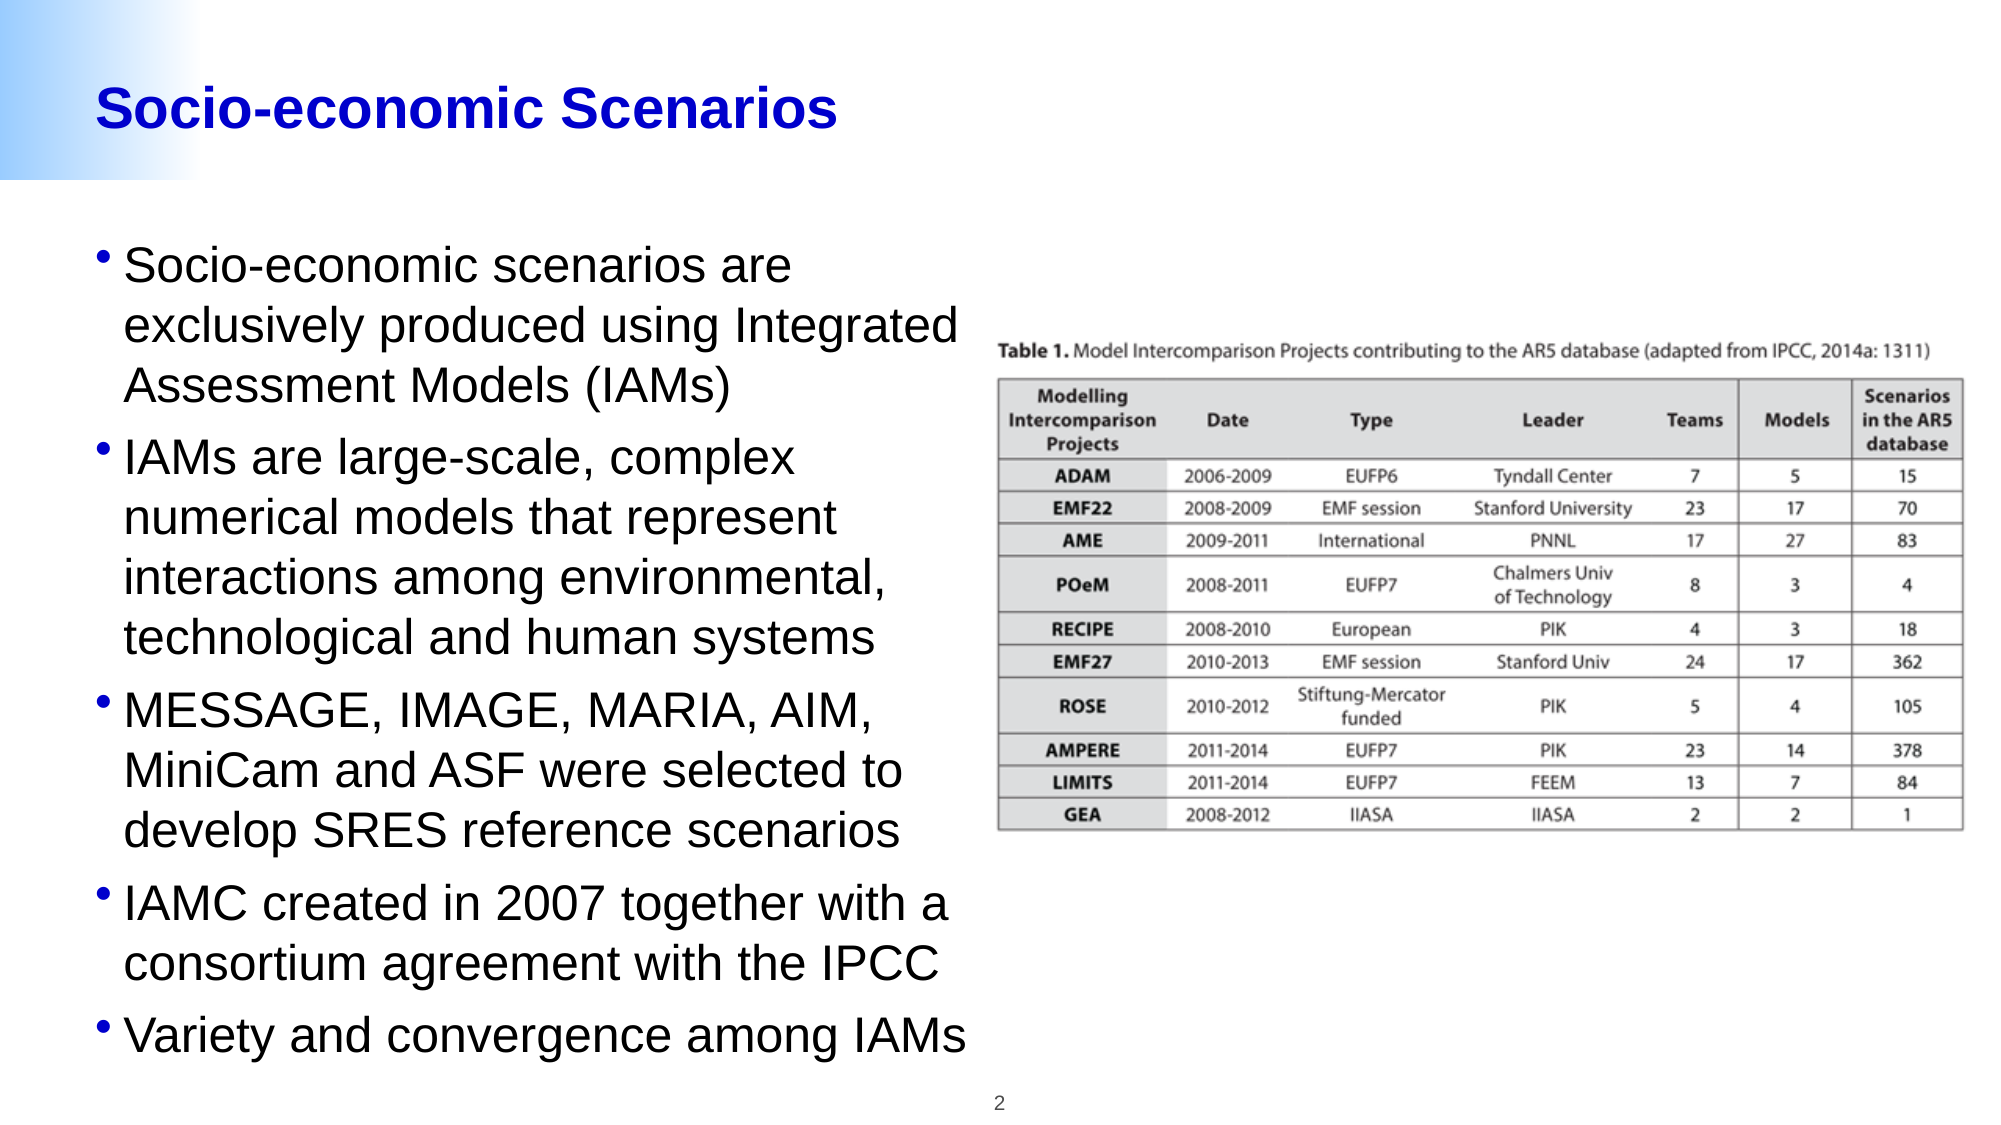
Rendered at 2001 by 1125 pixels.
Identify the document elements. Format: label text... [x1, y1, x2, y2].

list Socio-economic scenarios are exclusively produced using Integrated Assessment Models (IAMs) IAMs are large-scale, complex numerical models that represent interactions among environmental, technological and human systems MESSAGE, IMAGE, MARIA, AIM, MiniCam and ASF were selected to develop SRES reference scenarios IAMC created in 2007 together with a consortium agreement with the IPCC Variety and convergence among IAMs [79, 224, 979, 1035]
title Socio-economic Scenarios [79, 29, 1921, 181]
picture [984, 202, 1978, 1057]
